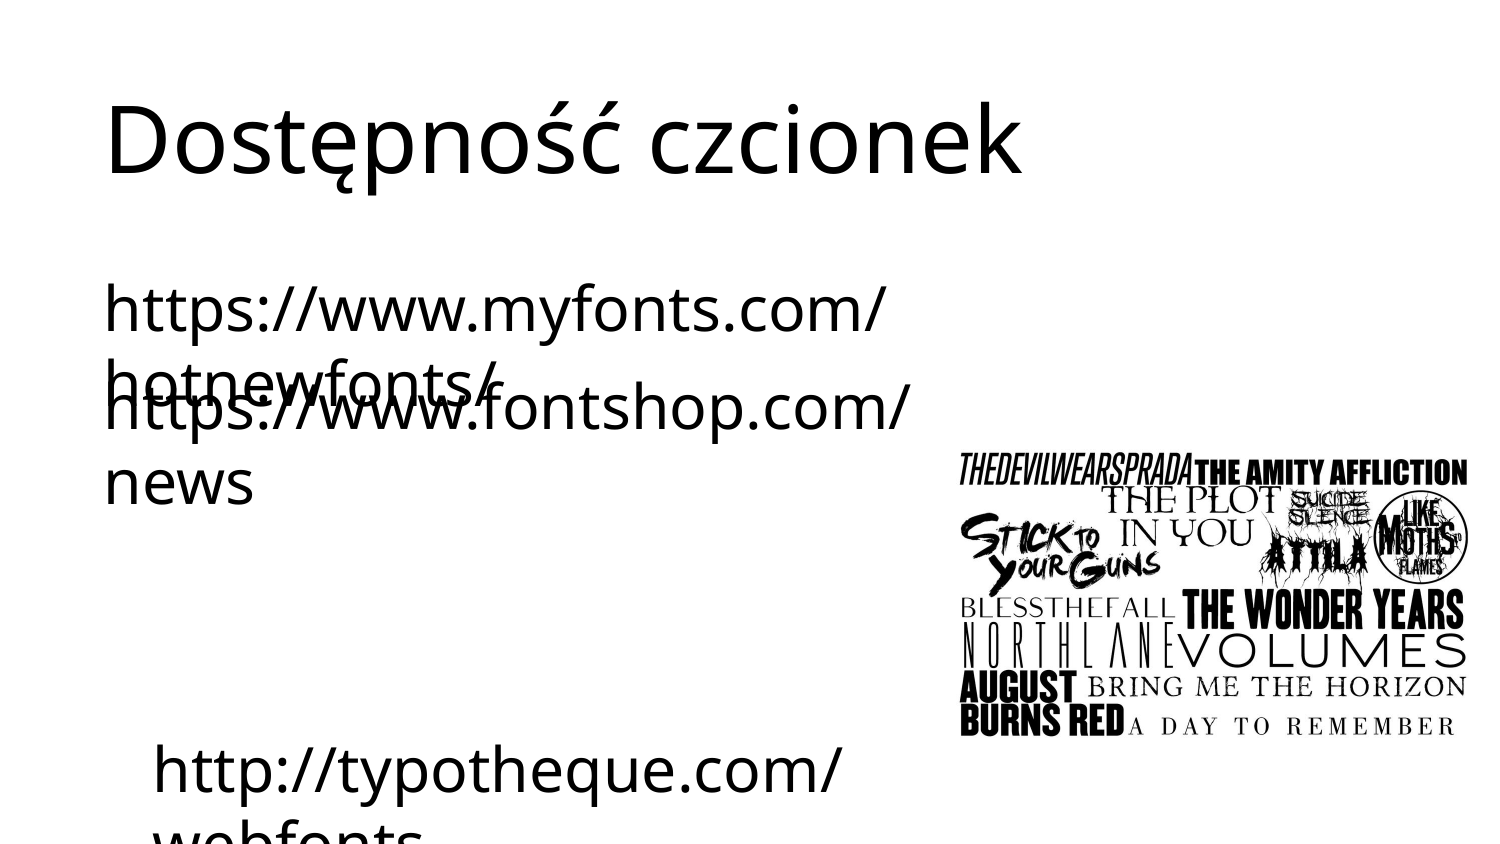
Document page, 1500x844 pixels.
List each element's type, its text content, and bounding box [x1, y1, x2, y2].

text_box https://www.fontshop.com/news [92, 362, 1058, 524]
text_box http://typotheque.com/webfonts [141, 724, 1074, 844]
text_box Dostępność czcionek [92, 73, 1082, 198]
text_box https://www.myfonts.com/hotnewfonts/ [92, 263, 1247, 425]
picture [956, 448, 1470, 738]
